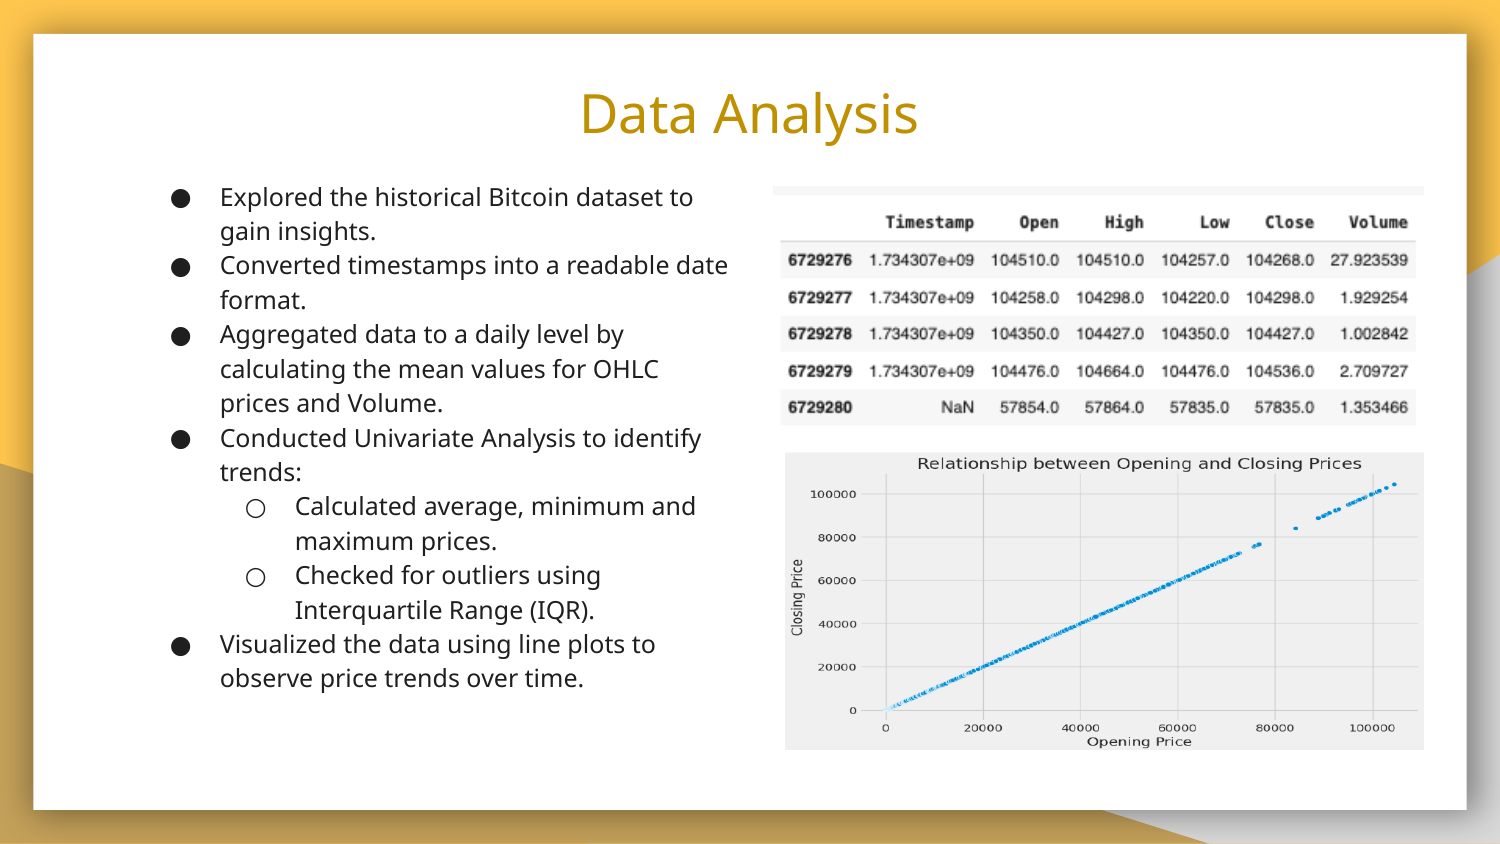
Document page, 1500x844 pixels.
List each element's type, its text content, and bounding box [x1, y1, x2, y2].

picture [773, 186, 1424, 432]
text_box Explored the historical Bitcoin dataset to gain insights. Converted timestamps into a readable date format. Aggregated data to a daily level by calculating the mean values for OHLC prices and Volume. Conducted Univariate Analysis to identify trends: Calculated average, minimum and maximum prices. Checked for outliers using Interquartile Range (IQR). Visualized the data using line plots to observe price trends over time. [129, 161, 750, 704]
title Data Analysis [134, 64, 1366, 162]
picture [780, 449, 1424, 750]
